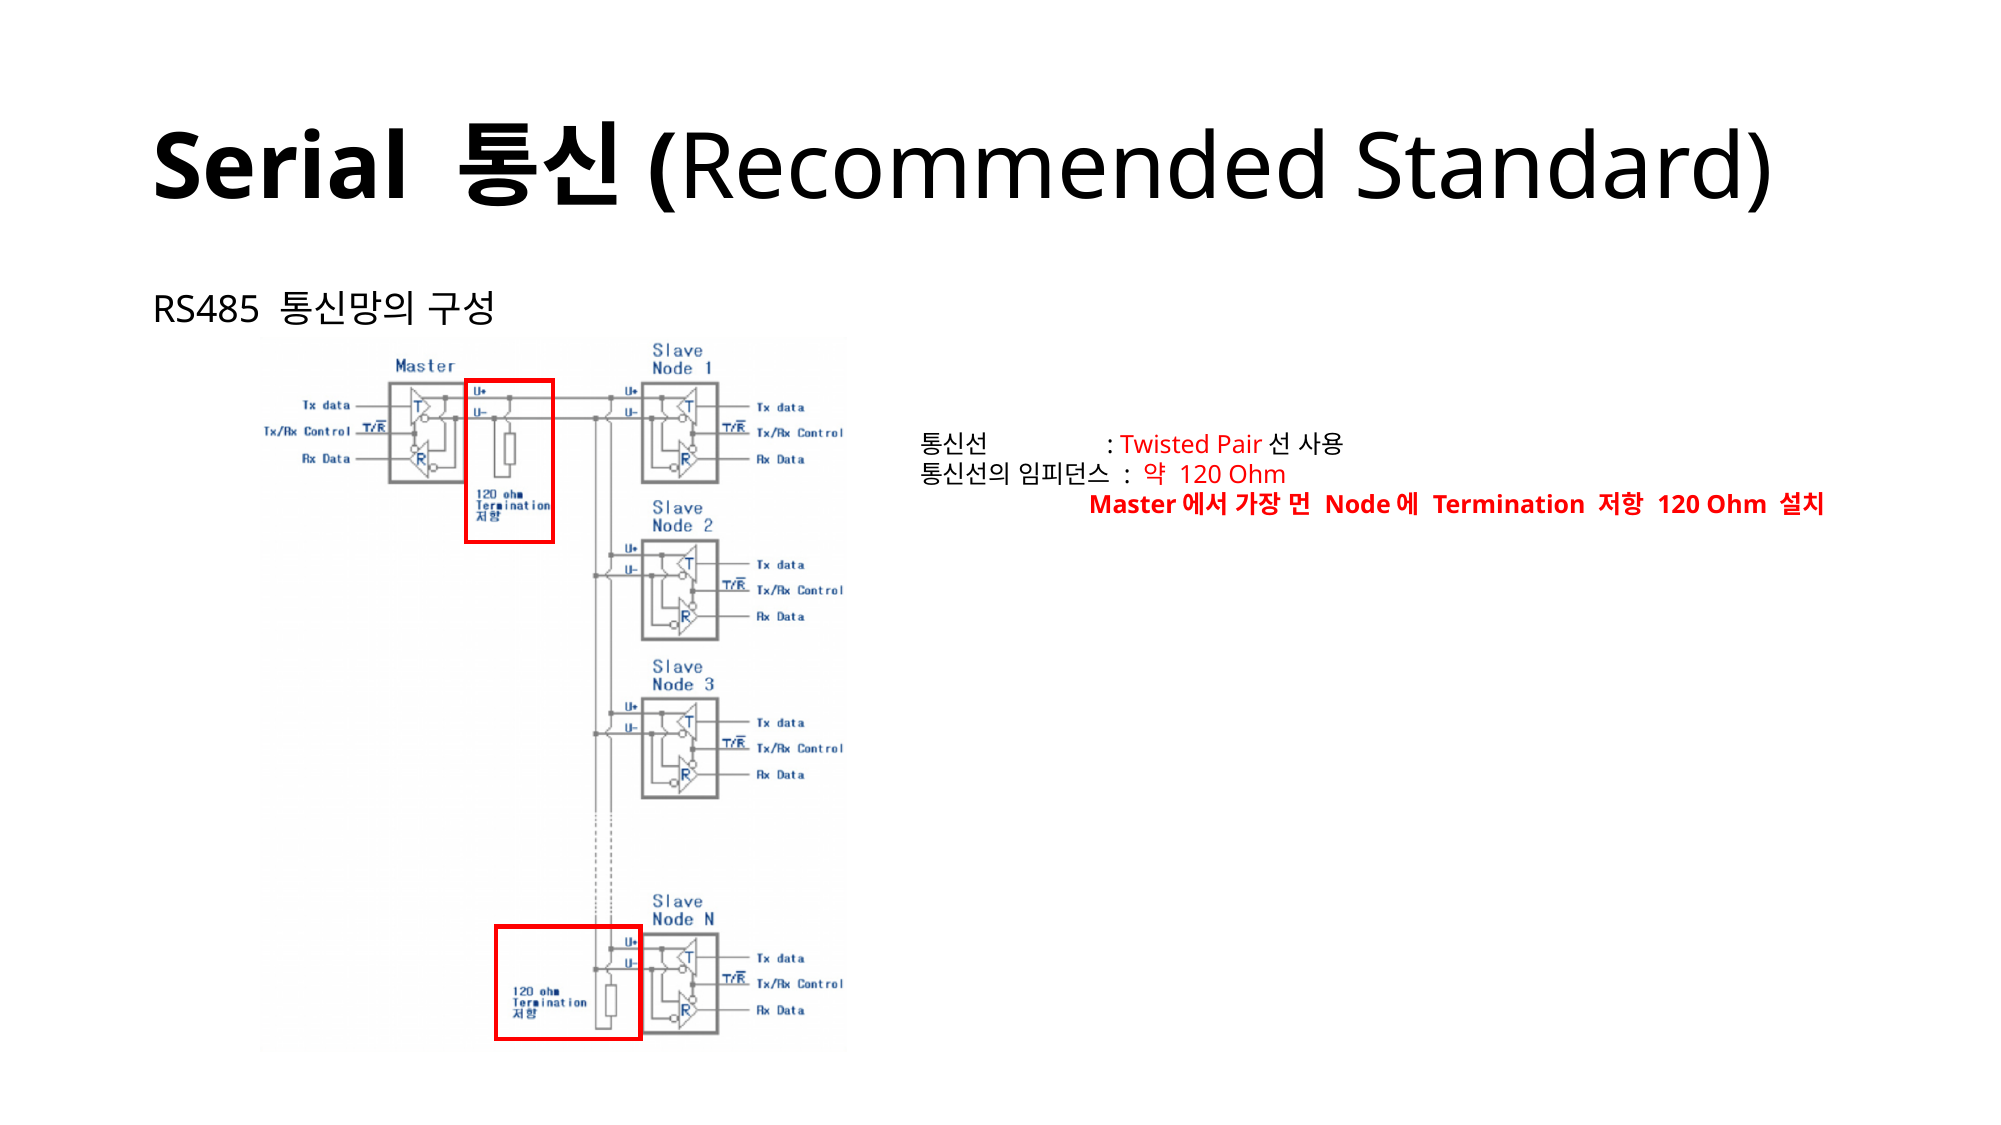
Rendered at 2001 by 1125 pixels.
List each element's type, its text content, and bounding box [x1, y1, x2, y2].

text_box 통신선 : Twisted Pair선 사용 통신선의 임피던스 : 약 120 Ohm Master에서 가장 먼 Node에 Termination 저항 120 Ohm 설치 [905, 421, 1900, 526]
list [260, 337, 847, 1052]
title Serial 통신(Recommended Standard) [137, 59, 1863, 278]
text_box RS485 통신망의 구성 [137, 277, 554, 337]
